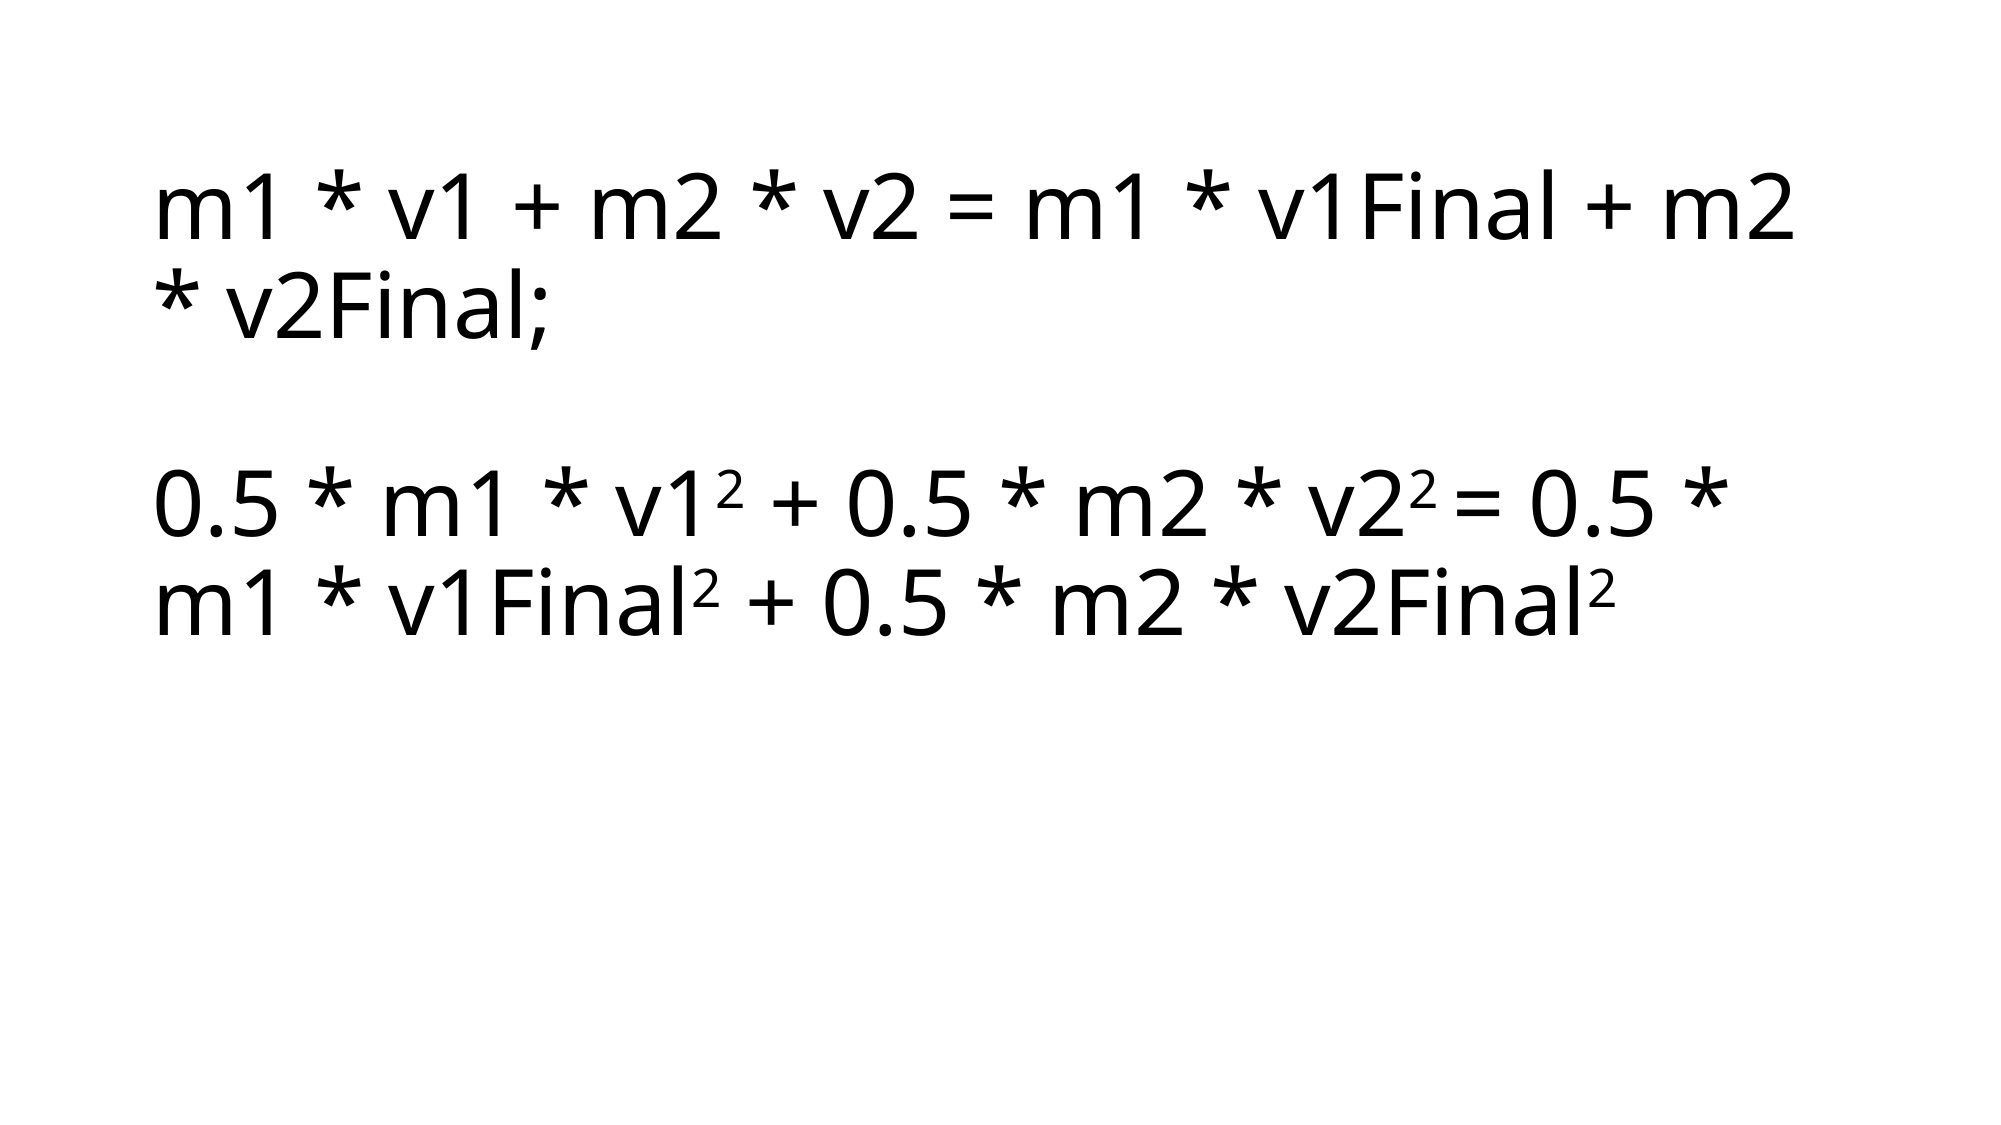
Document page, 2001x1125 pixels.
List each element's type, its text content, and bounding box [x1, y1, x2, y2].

title m1 * v1 + m2 * v2 = m1 * v1Final + m2 * v2Final; 0.5 * m1 * v12 + 0.5 * m2 * v22 = 0.5 * m1 * v1Final2 + 0.5 * m2 * v2Final2 [137, 59, 1863, 965]
